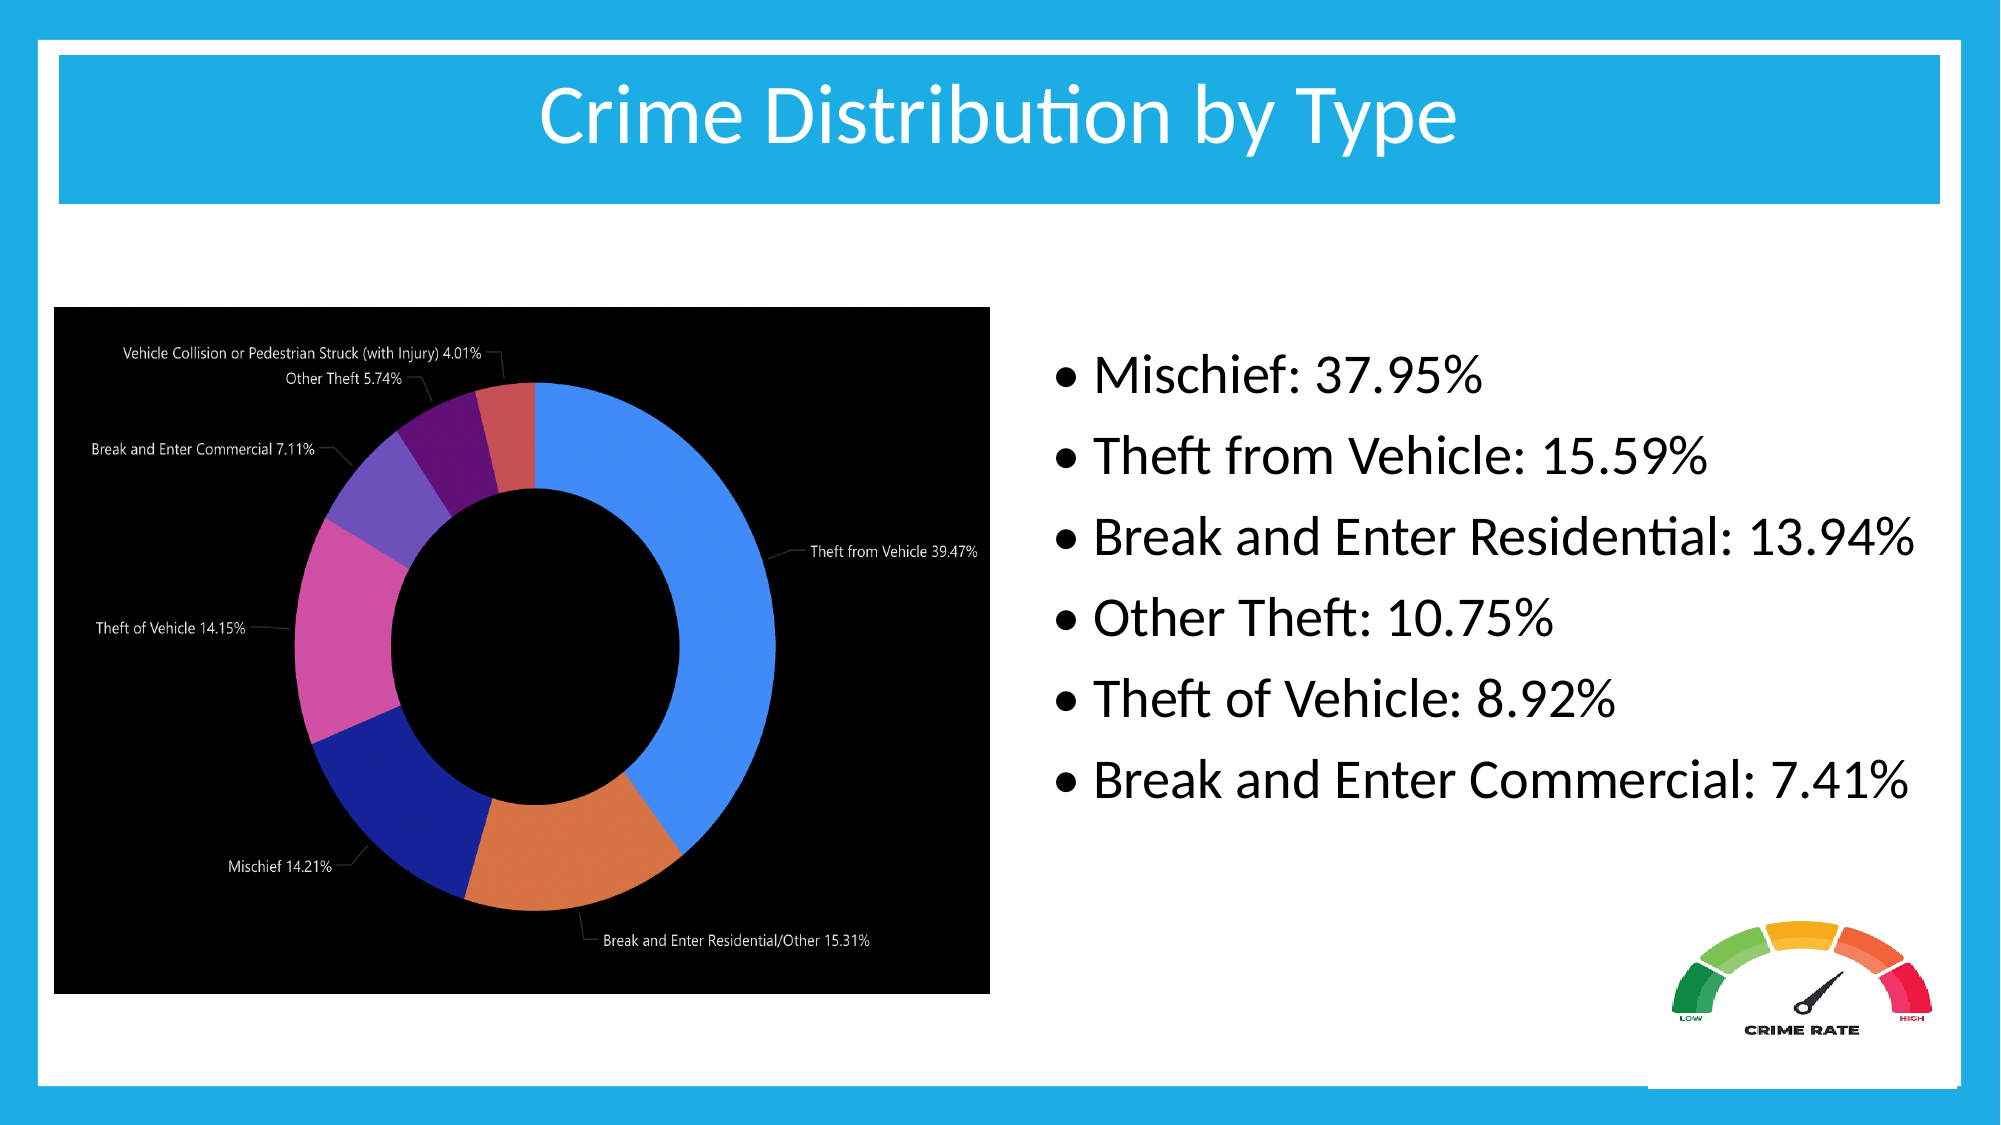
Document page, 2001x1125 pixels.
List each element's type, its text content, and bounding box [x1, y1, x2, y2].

picture [54, 307, 990, 994]
picture [1648, 866, 1958, 1090]
text_box • Mischief: 37.95% • Theft from Vehicle: 15.59% • Break and Enter Residential: 13.94% • Other Theft: 10.75% • Theft of Vehicle: 8.92% • Break and Enter Commercial: 7.41% [1037, 322, 1945, 825]
text_box Crime Distribution by Type [54, 51, 1945, 209]
